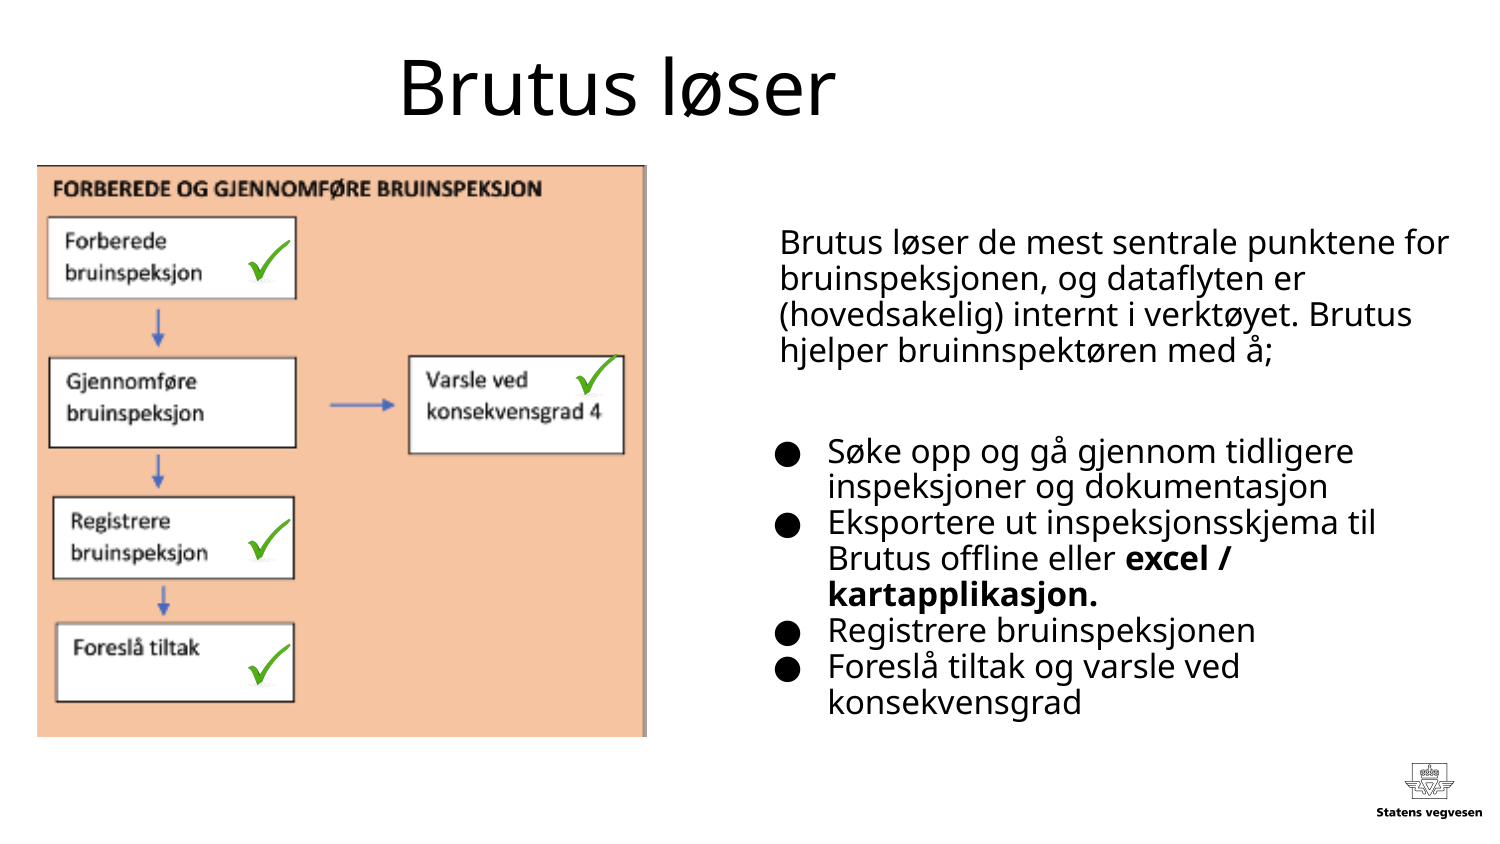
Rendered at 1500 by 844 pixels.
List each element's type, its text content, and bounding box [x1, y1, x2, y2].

picture [1376, 763, 1482, 820]
picture [37, 165, 647, 738]
text_box Brutus løser [355, 34, 1093, 163]
text_box Brutus løser de mest sentrale punktene for bruinspeksjonen, og dataflyten er (hovedsakelig) internt i verktøyet. Brutus hjelper bruinnspektøren med å; Søke opp og gå gjennom tidligere inspeksjoner og dokumentasjon Eksportere ut inspeksjonsskjema til Brutus offline eller excel / kartapplikasjon. Registrere bruinspeksjonen Foreslå tiltak og varsle ved konsekvensgrad [737, 103, 1474, 837]
